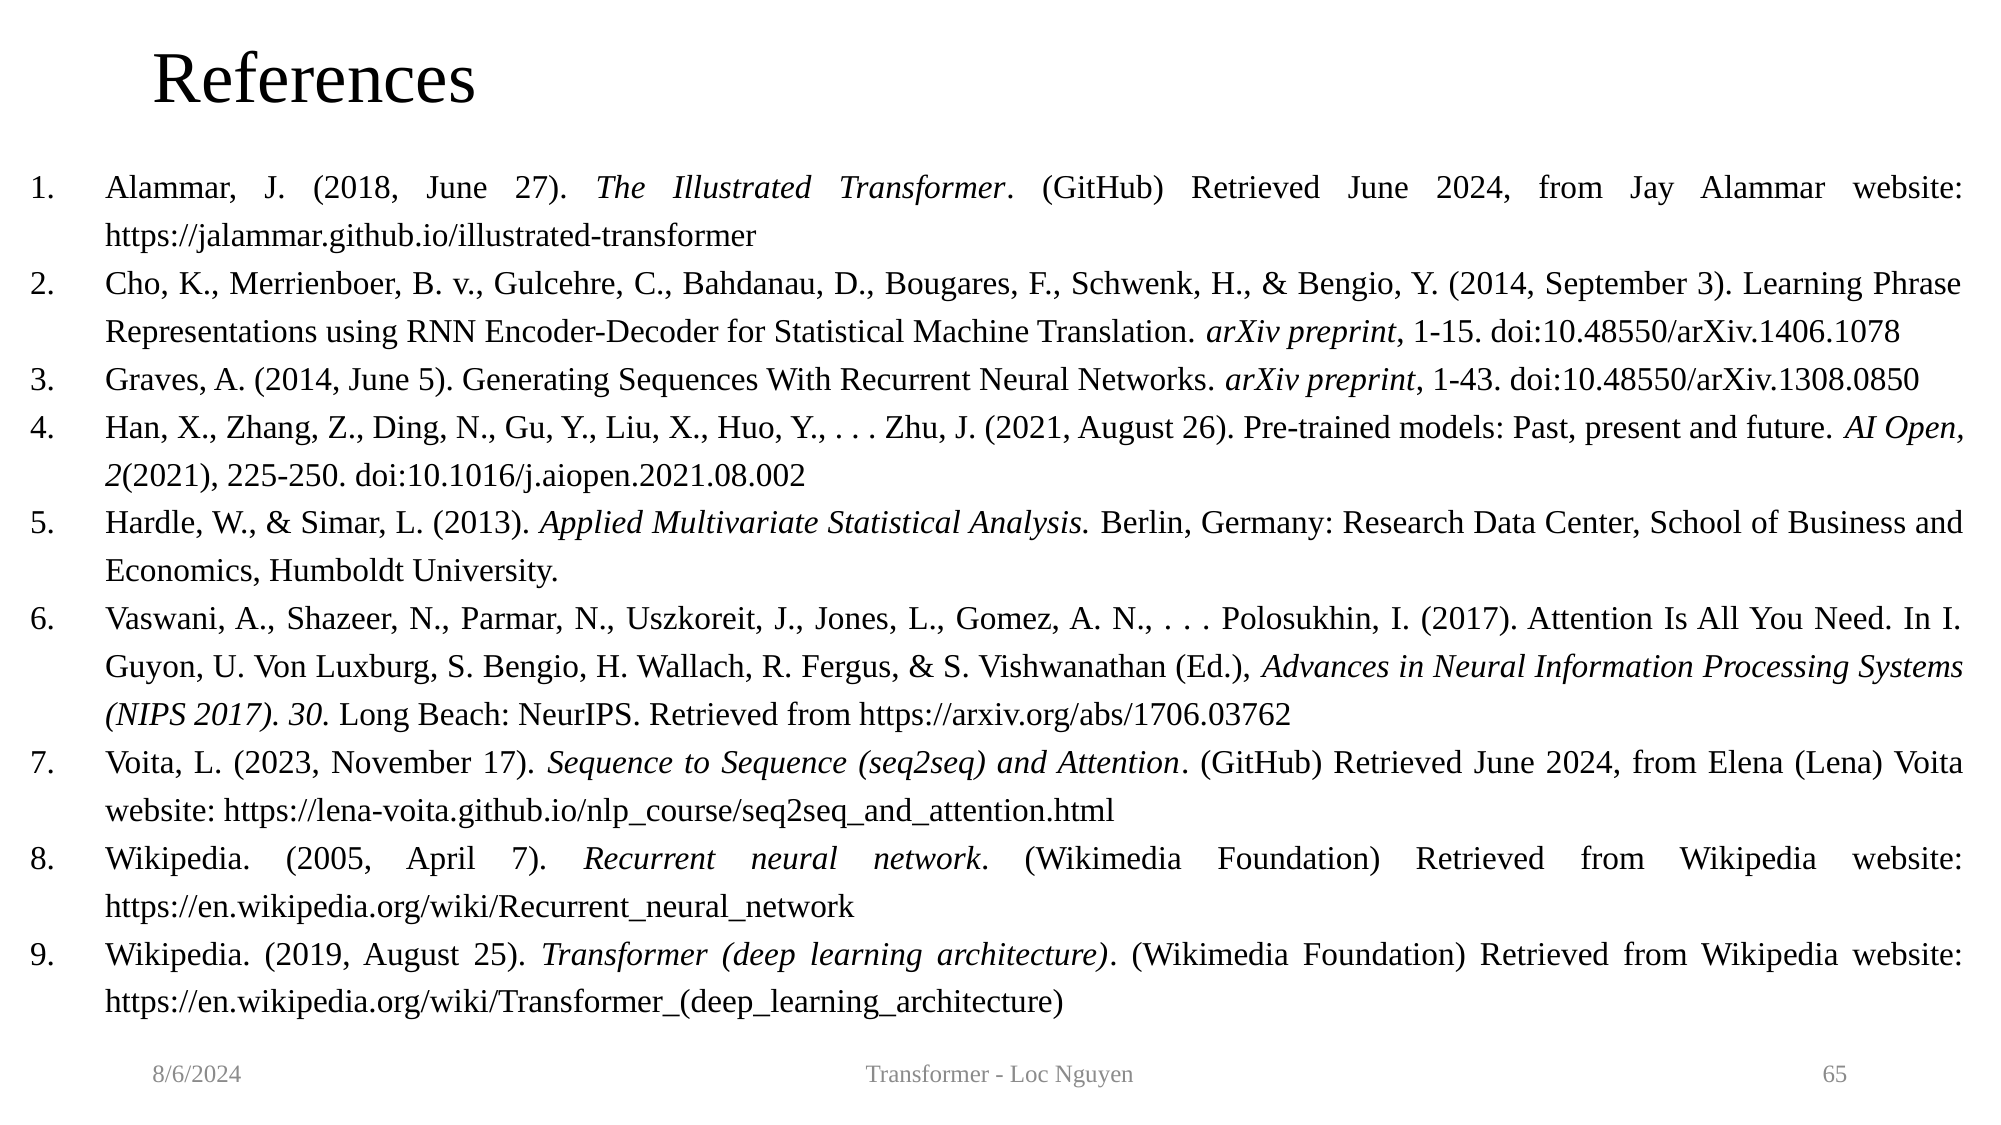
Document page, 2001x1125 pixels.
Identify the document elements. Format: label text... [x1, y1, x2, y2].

list Alammar, J. (2018, June 27). The Illustrated Transformer. (GitHub) Retrieved June 2024, from Jay Alammar website: https://jalammar.github.io/illustrated-transformer Cho, K., Merrienboer, B. v., Gulcehre, C., Bahdanau, D., Bougares, F., Schwenk, H., & Bengio, Y. (2014, September 3). Learning Phrase Representations using RNN Encoder-Decoder for Statistical Machine Translation. arXiv preprint, 1-15. doi:10.48550/arXiv.1406.1078 Graves, A. (2014, June 5). Generating Sequences With Recurrent Neural Networks. arXiv preprint, 1-43. doi:10.48550/arXiv.1308.0850 Han, X., Zhang, Z., Ding, N., Gu, Y., Liu, X., Huo, Y., . . . Zhu, J. (2021, August 26). Pre-trained models: Past, present and future. AI Open, 2(2021), 225-250. doi:10.1016/j.aiopen.2021.08.002 Hardle, W., & Simar, L. (2013). Applied Multivariate Statistical Analysis. Berlin, Germany: Research Data Center, School of Business and Economics, Humboldt University. Vaswani, A., Shazeer, N., Parmar, N., Uszkoreit, J., Jones, L., Gomez, A. N., . . . Polosukhin, I. (2017). Attention Is All You Need. In I. Guyon, U. Von Luxburg, S. Bengio, H. Wallach, R. Fergus, & S. Vishwanathan (Ed.), Advances in Neural Information Processing Systems (NIPS 2017). 30. Long Beach: NeurIPS. Retrieved from https://arxiv.org/abs/1706.03762 Voita, L. (2023, November 17). Sequence to Sequence (seq2seq) and Attention. (GitHub) Retrieved June 2024, from Elena (Lena) Voita website: https://lena-voita.github.io/nlp_course/seq2seq_and_attention.html Wikipedia. (2005, April 7). Recurrent neural network. (Wikimedia Foundation) Retrieved from Wikipedia website: https://en.wikipedia.org/wiki/Recurrent_neural_network Wikipedia. (2019, August 25). Transformer (deep learning architecture). (Wikimedia Foundation) Retrieved from Wikipedia website: https://en.wikipedia.org/wiki/Transformer_(deep_learning_architecture) [15, 149, 1980, 1000]
slide_number 65 [1412, 1042, 1863, 1103]
title References [137, 19, 1863, 128]
footer Transformer - Loc Nguyen [662, 1042, 1338, 1103]
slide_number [137, 1042, 588, 1103]
